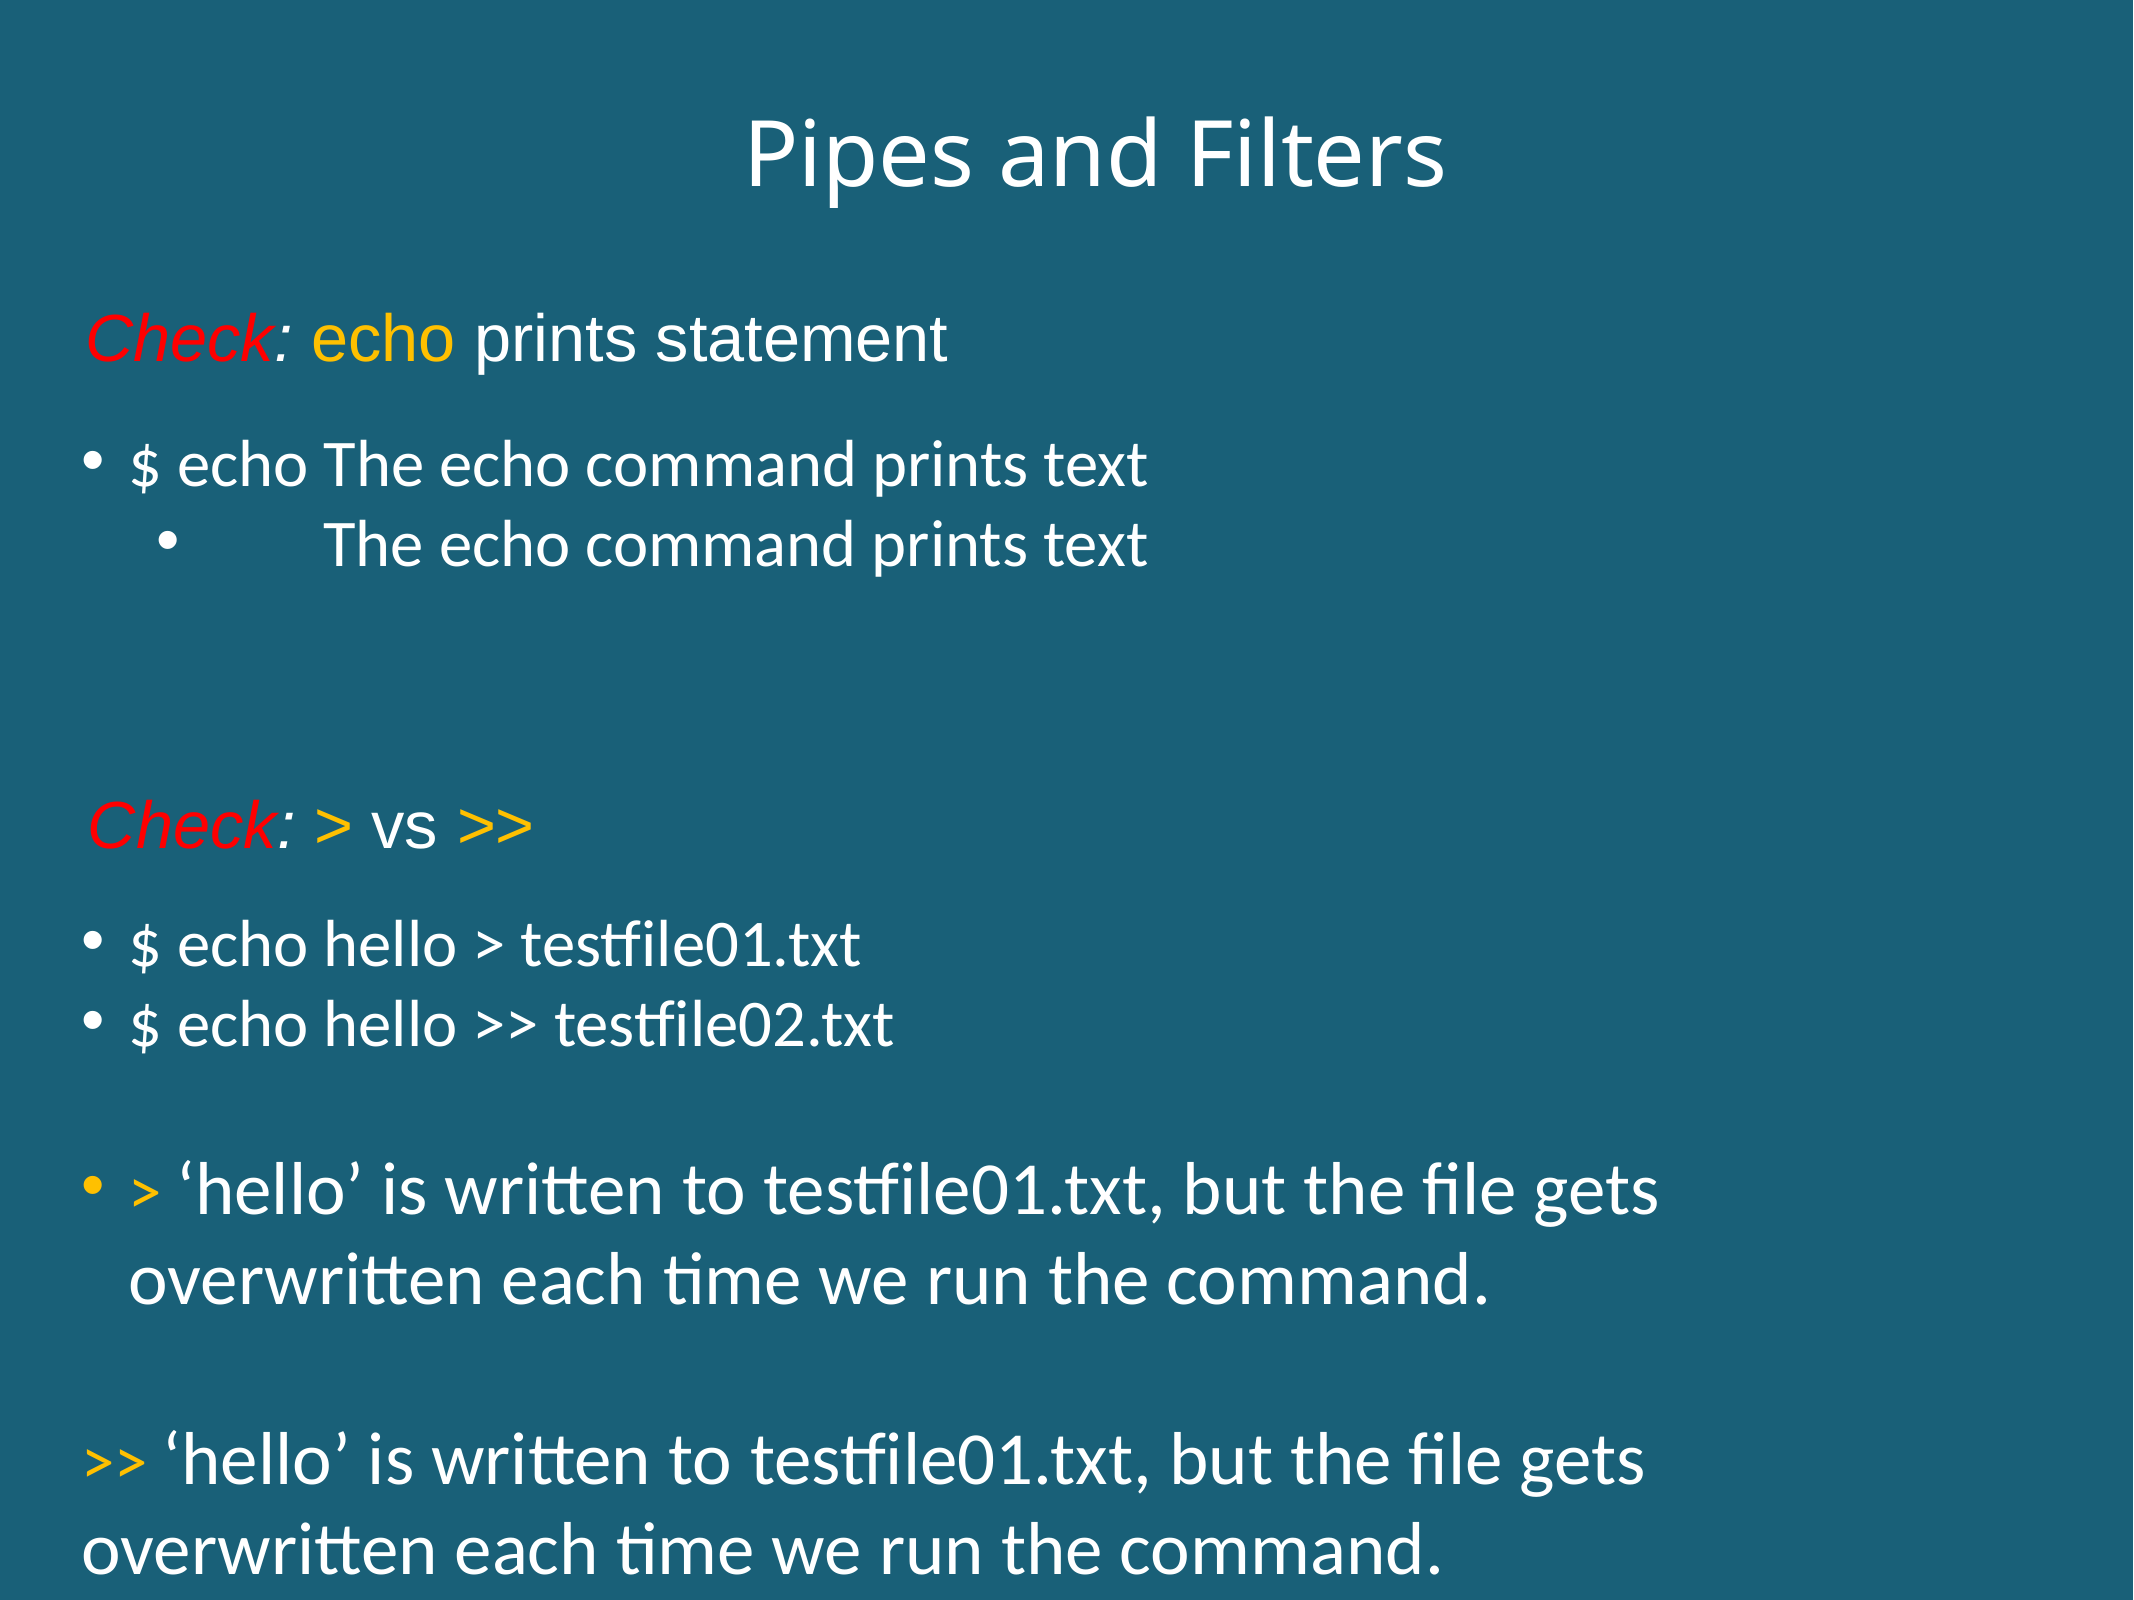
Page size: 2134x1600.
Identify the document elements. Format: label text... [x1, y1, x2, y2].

text_box Check: echo prints statement [70, 287, 964, 383]
text_box Check: > vs >> [73, 774, 588, 870]
text_box $ echo The echo command prints text The echo command prints text $ echo hello > testfile01.txt $ echo hello >> testfile02.txt > ‘hello’ is written to testfile01.txt, but the file gets overwritten each time we run the command. >> ‘hello’ is written to testfile01.txt, but the file gets overwritten each time we run the command. [66, 412, 2005, 1600]
text_box Pipes and Filters [562, 87, 1630, 213]
